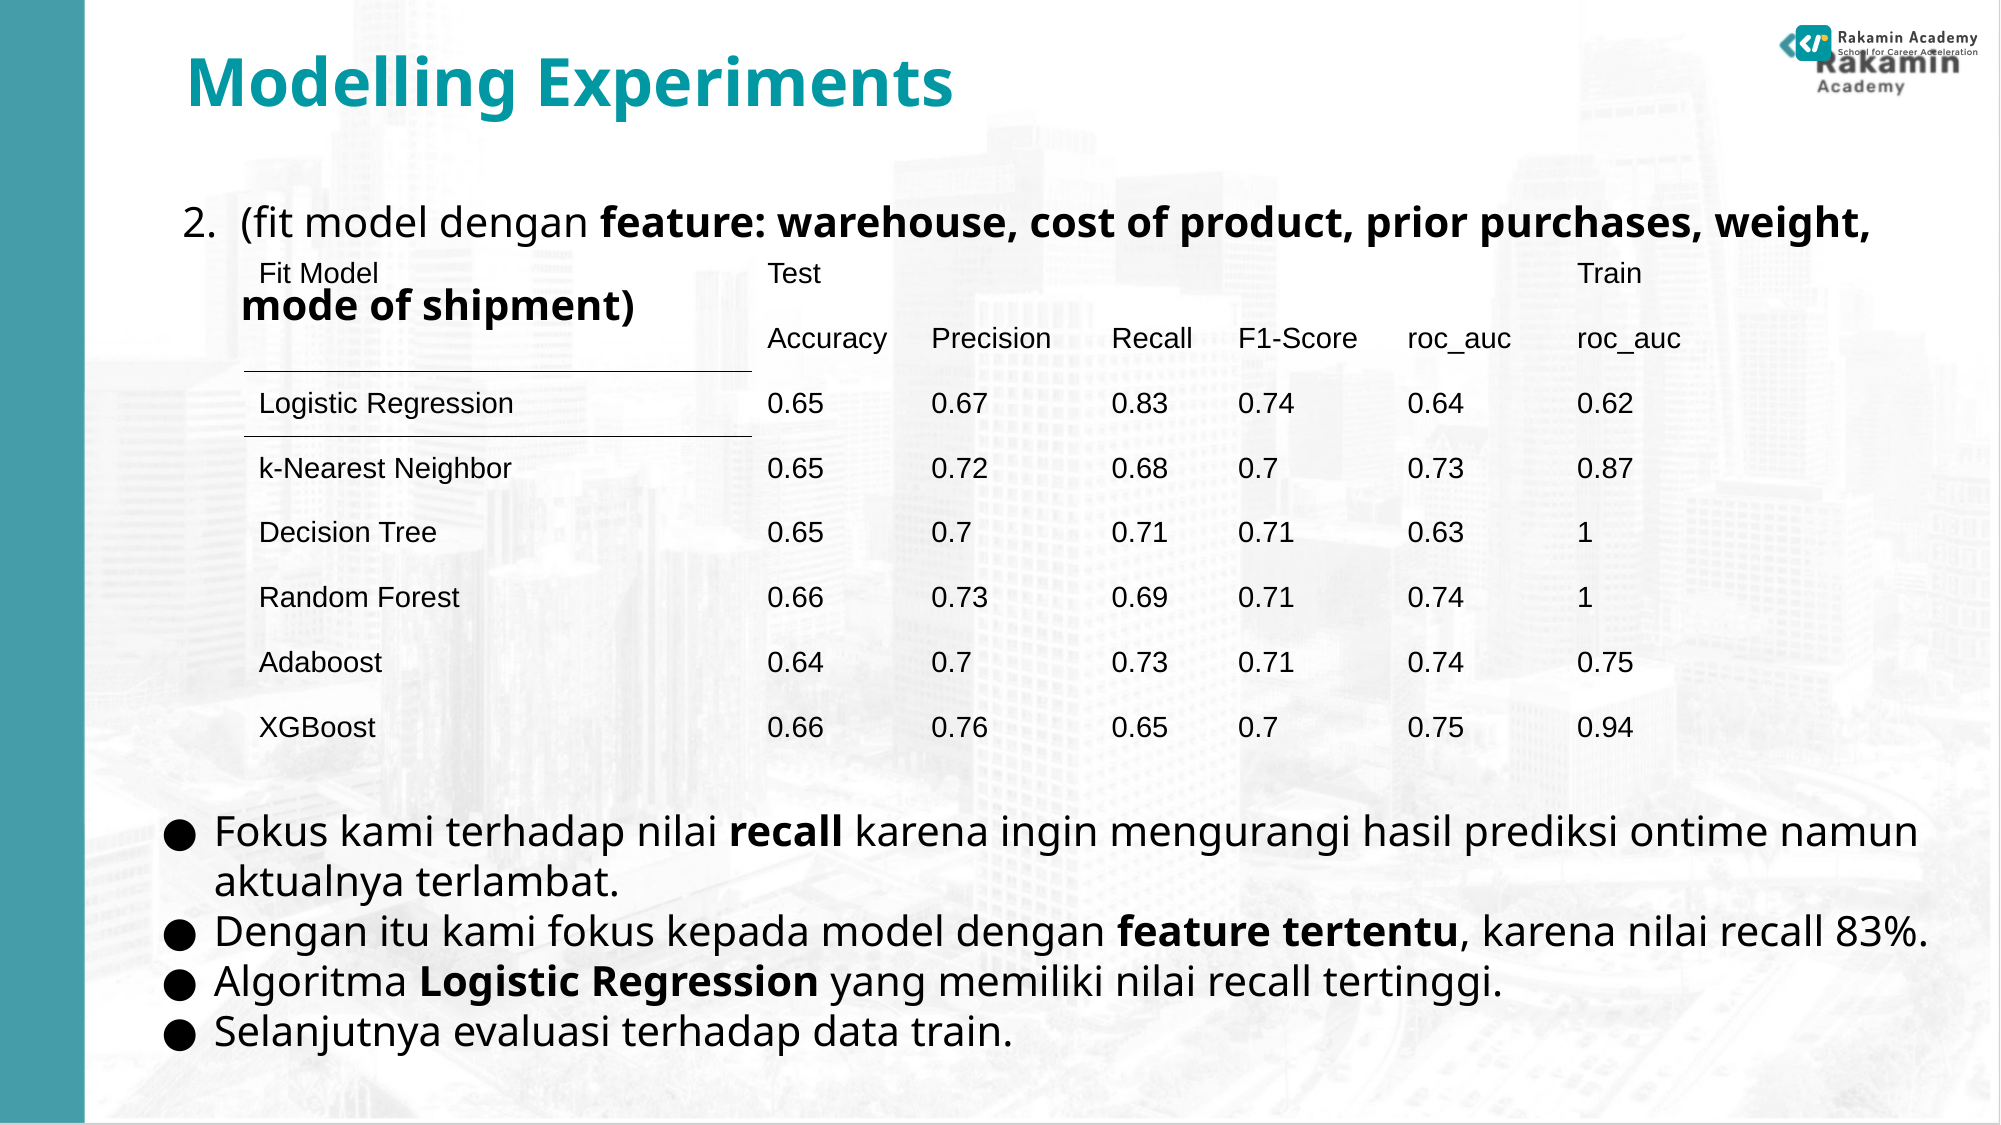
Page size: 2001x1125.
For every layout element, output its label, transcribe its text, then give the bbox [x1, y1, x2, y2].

table_cell 0.74 [1223, 372, 1393, 437]
table_cell 1 [1562, 566, 1721, 631]
text_box Fokus kami terhadap nilai recall karena ingin mengurangi hasil prediksi ontime namun aktualnya terlambat. Dengan itu kami fokus kepada model dengan feature tertentu, karena nilai recall 83%. Algoritma Logistic Regression yang memiliki nilai recall tertinggi. Selanjutnya evaluasi terhadap data train. [123, 797, 1953, 1063]
table_cell Accuracy [752, 307, 916, 372]
table_cell 0.73 [916, 566, 1097, 631]
table_cell Precision [916, 307, 1097, 372]
table_cell 0.63 [1393, 502, 1562, 566]
table_header Fit Model [244, 242, 752, 371]
text_box (fit model dengan feature: warehouse, cost of product, prior purchases, weight, mode of shipment) [150, 156, 1927, 337]
table_cell 0.69 [1097, 566, 1223, 631]
table_cell XGBoost [244, 696, 752, 761]
table_cell 0.65 [752, 502, 916, 566]
table_cell 0.65 [1097, 696, 1223, 761]
table_cell 0.68 [1097, 437, 1223, 502]
table_cell 0.64 [1393, 372, 1562, 437]
table_cell 0.7 [916, 631, 1097, 696]
table_cell 0.7 [916, 502, 1097, 566]
table_cell k-Nearest Neighbor [244, 437, 752, 502]
table_cell 0.75 [1562, 631, 1721, 696]
table_cell 0.66 [752, 696, 916, 761]
table_cell 0.72 [916, 437, 1097, 502]
table_cell 0.7 [1223, 437, 1393, 502]
table_cell 0.66 [752, 566, 916, 631]
table_cell 0.7 [1223, 696, 1393, 761]
table_cell 0.71 [1223, 502, 1393, 566]
table_cell roc_auc [1393, 307, 1562, 372]
table_cell Random Forest [244, 566, 752, 631]
table_cell 0.83 [1097, 372, 1223, 437]
table_cell 0.94 [1562, 696, 1721, 761]
table_cell 0.71 [1097, 502, 1223, 566]
table_cell 0.65 [752, 372, 916, 437]
table_cell 0.74 [1393, 631, 1562, 696]
table_cell 0.67 [916, 372, 1097, 437]
table_cell 0.71 [1223, 631, 1393, 696]
table_cell Decision Tree [244, 502, 752, 566]
table_cell Adaboost [244, 631, 752, 696]
table_cell roc_auc [1562, 307, 1721, 372]
table_cell 0.73 [1393, 437, 1562, 502]
table_cell 0.65 [752, 437, 916, 502]
picture [0, 0, 2001, 1125]
table_cell Logistic Regression [244, 372, 752, 436]
table_cell 0.74 [1393, 566, 1562, 631]
table_cell 0.71 [1223, 566, 1393, 631]
table_cell F1-Score [1223, 307, 1393, 372]
text_box Modelling Experiments [170, 29, 1377, 127]
table_cell 1 [1562, 502, 1721, 566]
table_cell Recall [1097, 307, 1223, 372]
table_cell 0.64 [752, 631, 916, 696]
table_header Train [1562, 242, 1721, 307]
table_cell 0.75 [1393, 696, 1562, 761]
table_cell 0.76 [916, 696, 1097, 761]
table_cell 0.87 [1562, 437, 1721, 502]
table_cell 0.73 [1097, 631, 1223, 696]
table_header Test [752, 242, 1562, 307]
table_cell 0.62 [1562, 372, 1721, 437]
